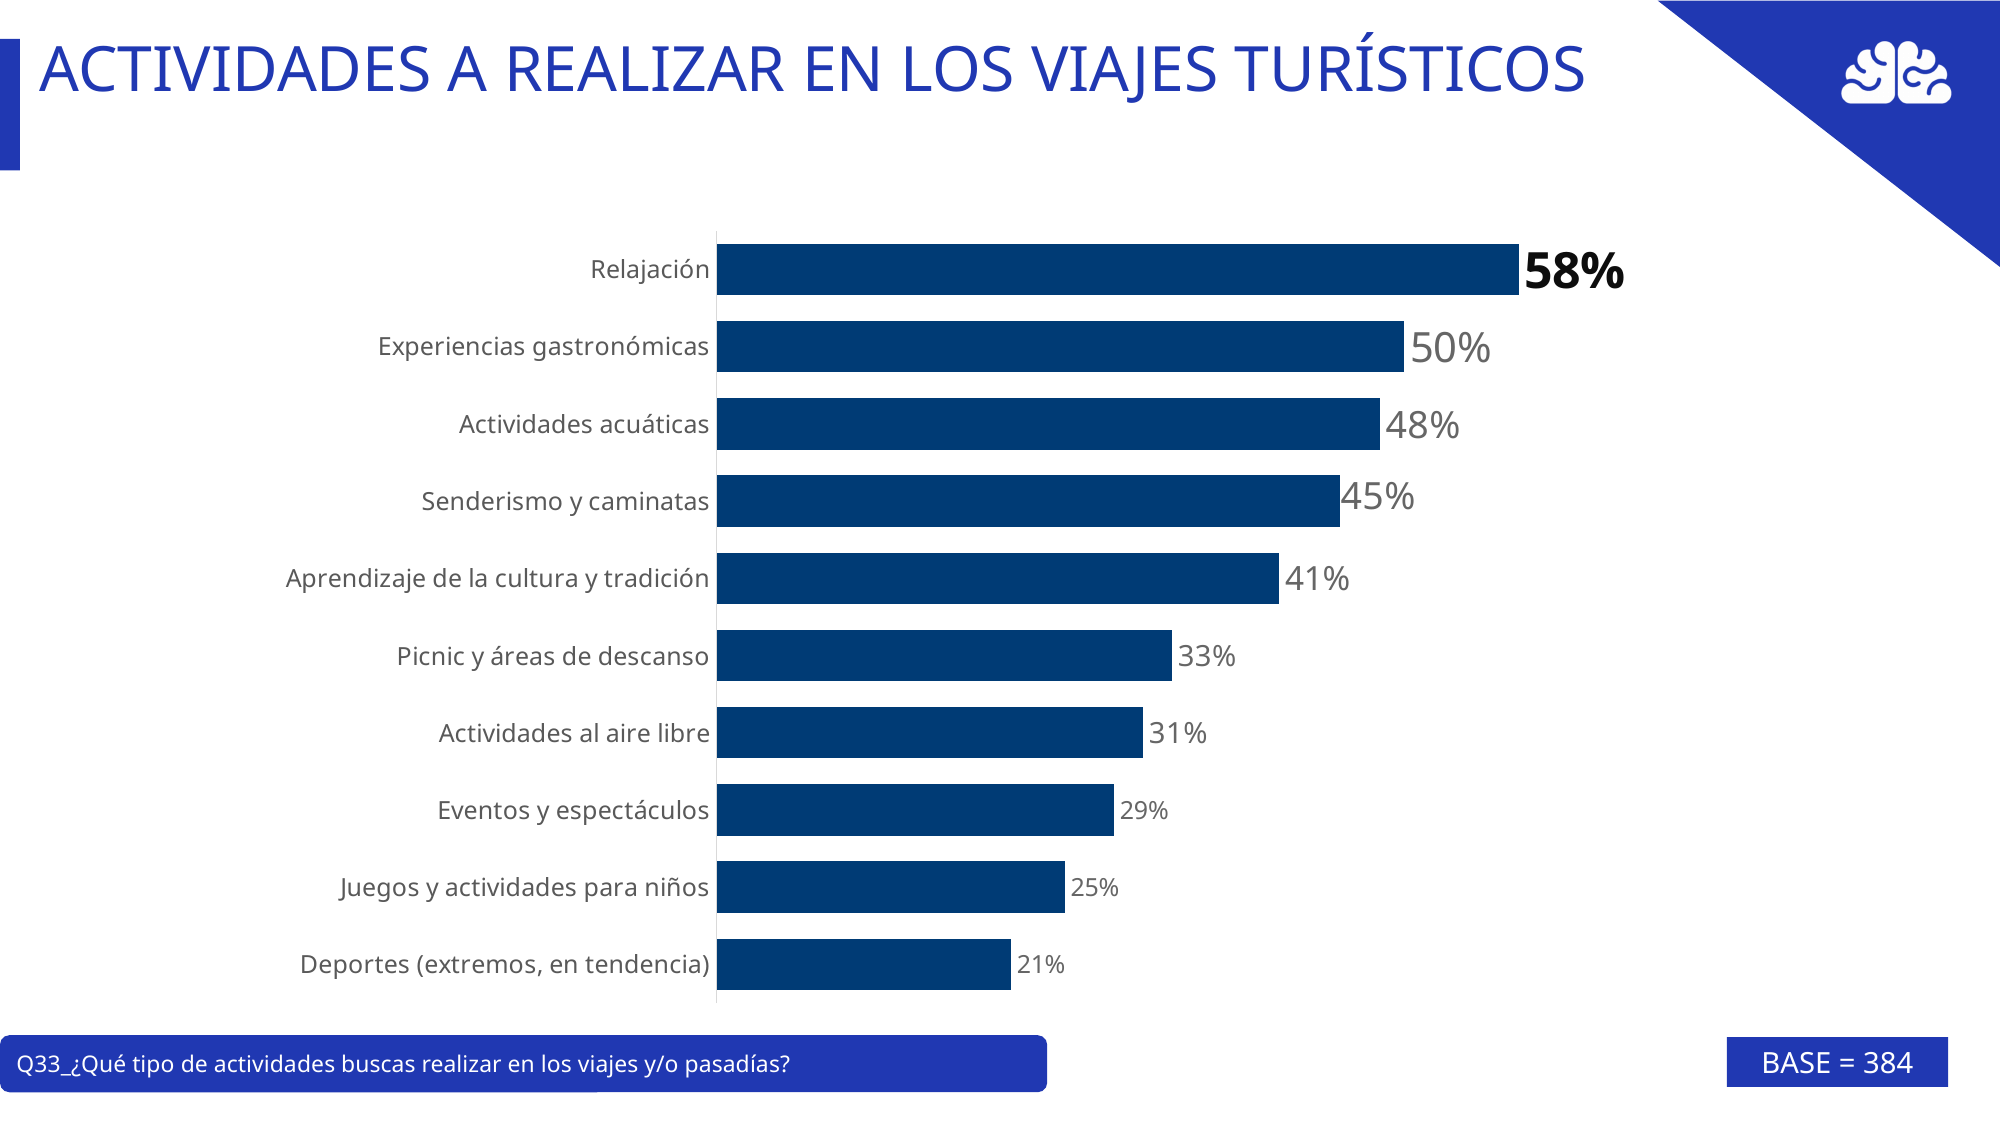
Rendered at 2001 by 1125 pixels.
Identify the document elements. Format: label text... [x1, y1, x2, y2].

text_box [0, 1035, 1048, 1093]
text_box Q33_¿Qué tipo de actividades buscas realizar en los viajes y/o pasadías? [1, 1042, 1002, 1085]
picture [1840, 40, 1953, 106]
chart [269, 201, 1731, 1015]
text_box [1657, 0, 2000, 267]
text_box BASE = 384 [1726, 1037, 1949, 1087]
text_box [0, 38, 20, 171]
text_box ACTIVIDADES A REALIZAR EN LOS VIAJES TURÍSTICOS [37, 26, 1634, 104]
